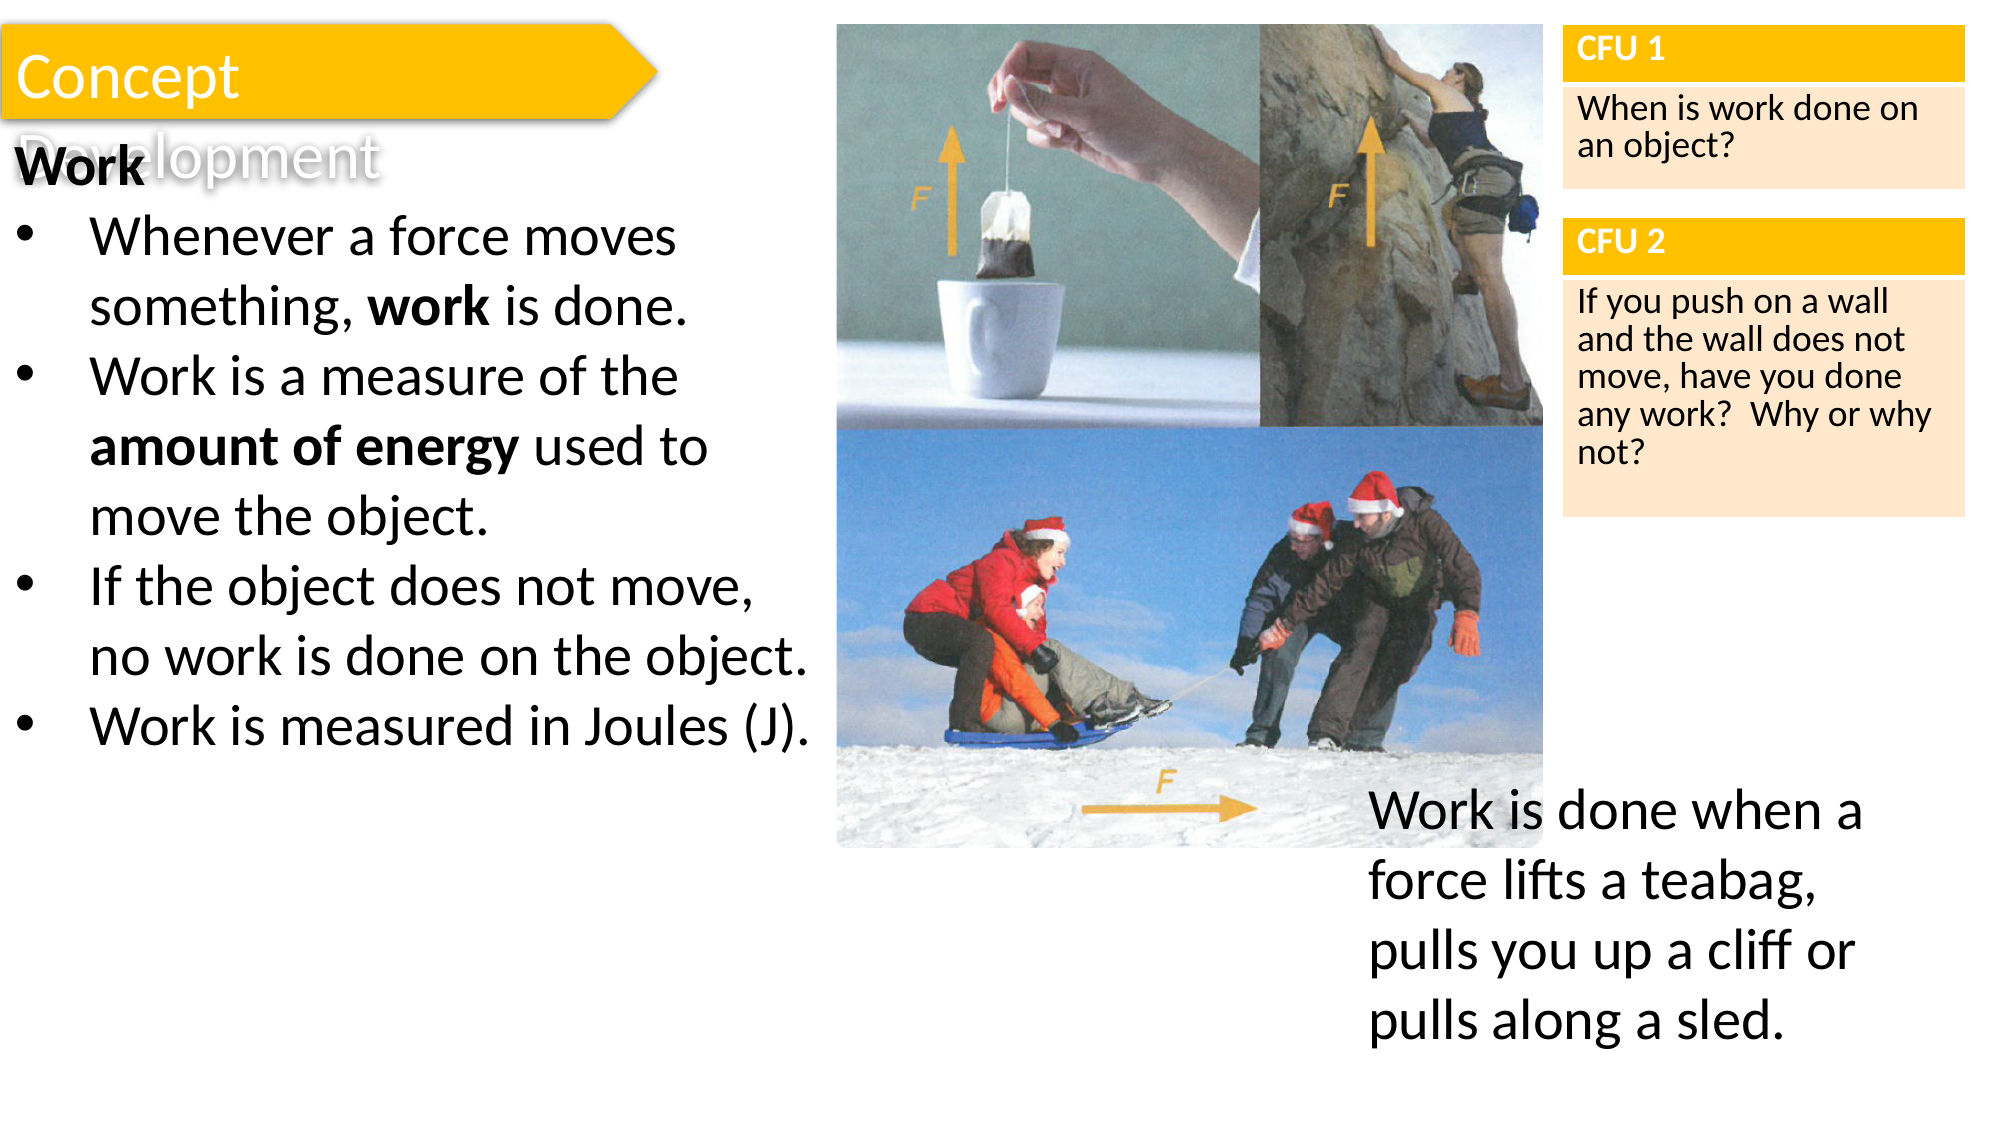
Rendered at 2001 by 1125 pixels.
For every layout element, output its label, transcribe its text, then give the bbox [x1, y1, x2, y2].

text_box Work is done when a force lifts a teabag, pulls you up a cliff or pulls along a sled. [1353, 763, 1911, 1059]
text_box Concept Development [1, 24, 658, 119]
picture [836, 24, 1543, 848]
table_header CFU 2 [1563, 218, 1965, 275]
table_header CFU 1 [1563, 25, 1965, 82]
table_cell When is work done on an object? [1563, 87, 1965, 189]
text_box Work Whenever a force moves something, work is done. Work is a measure of the amount of energy used to move the object. If the object does not move, no work is done on the object. Work is measured in Joules (J). [0, 120, 836, 835]
table_cell If you push on a wall and the wall does not move, have you done any work? Why or why not? [1563, 280, 1965, 517]
